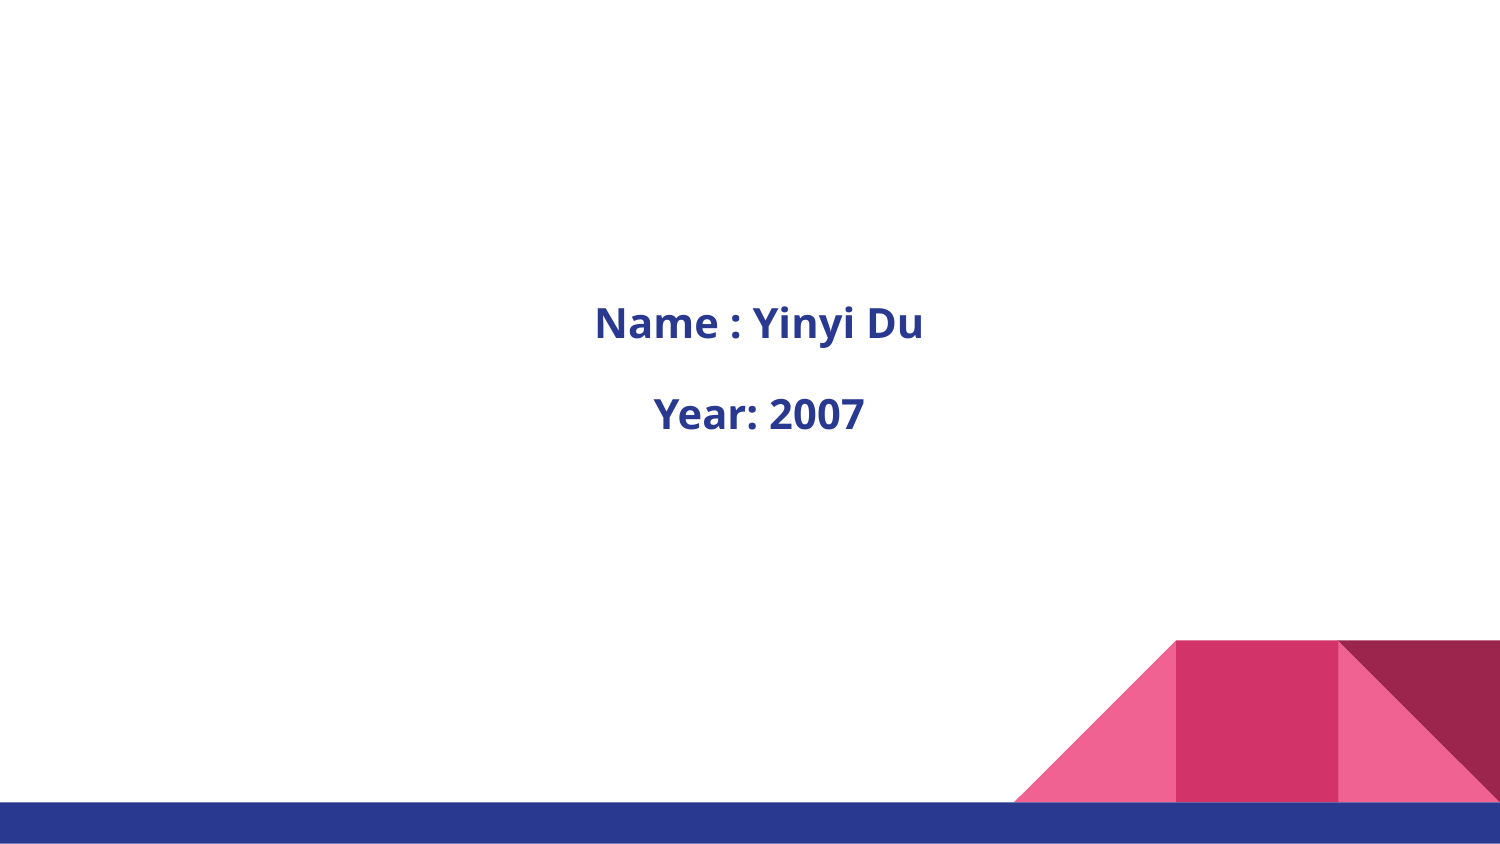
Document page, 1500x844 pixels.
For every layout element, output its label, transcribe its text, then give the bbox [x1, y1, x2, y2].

list Name : Yinyi Du Year: 2007 [143, 270, 1375, 672]
